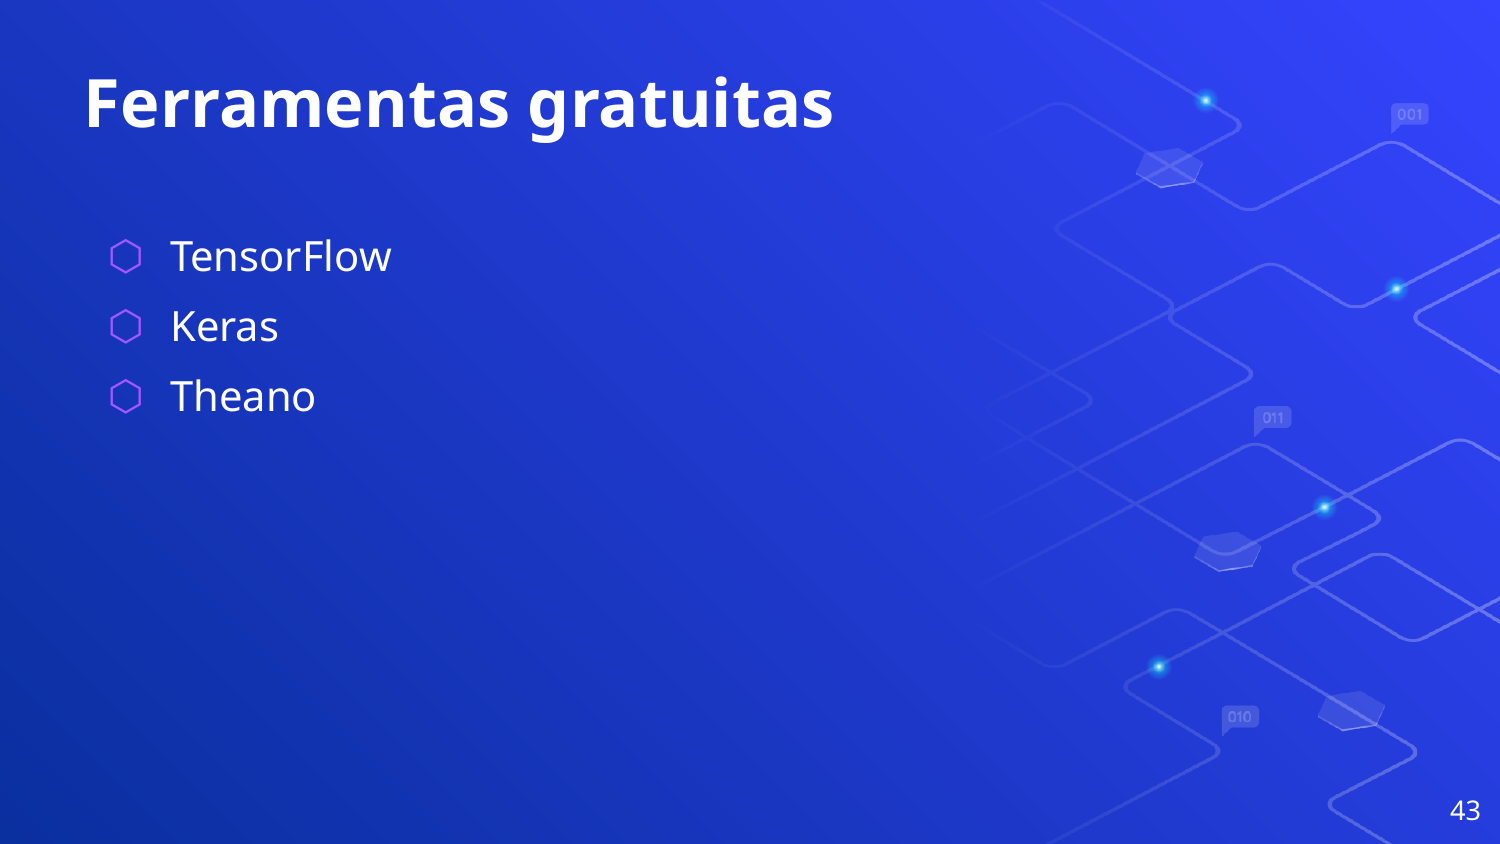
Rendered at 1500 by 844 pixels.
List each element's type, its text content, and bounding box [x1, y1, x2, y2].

title Ferramentas gratuitas [84, 0, 1071, 141]
picture [0, 0, 1500, 844]
list TensorFlow Keras Theano [95, 221, 1407, 741]
slide_number 43 [1391, 779, 1482, 844]
